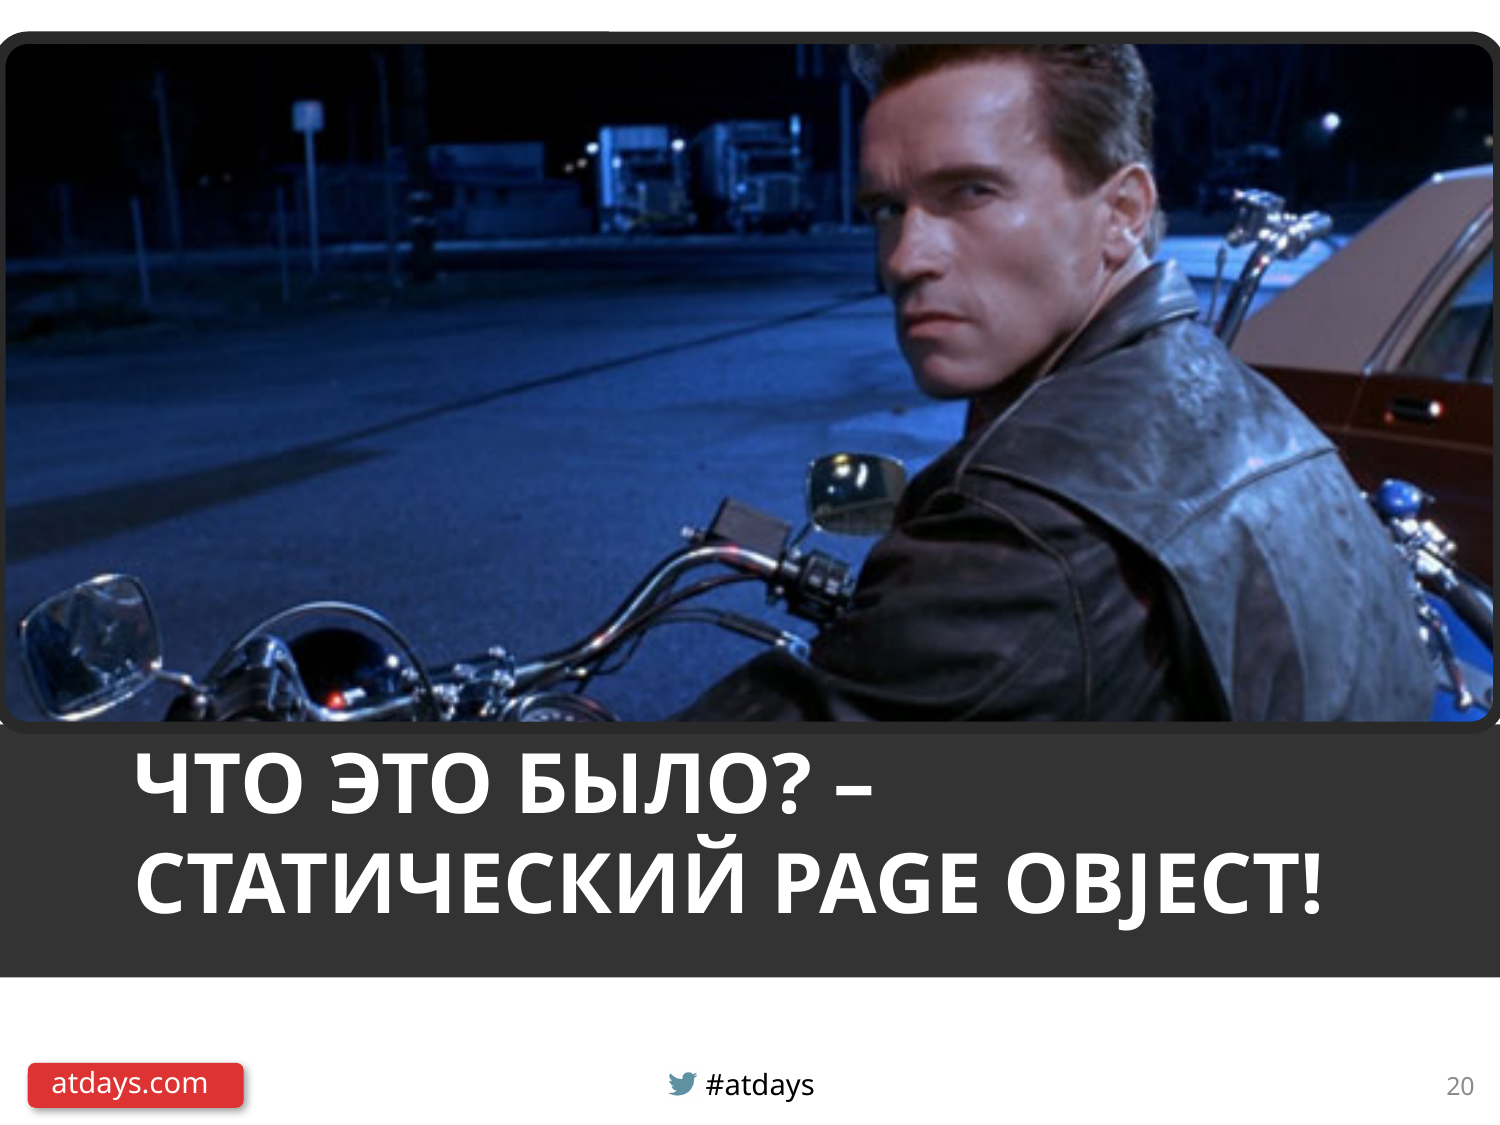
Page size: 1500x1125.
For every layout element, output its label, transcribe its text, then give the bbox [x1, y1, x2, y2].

title Что это было? – статический Page object! [118, 738, 1394, 947]
picture [0, 36, 1500, 729]
picture [662, 1063, 703, 1104]
slide_number 20 [1139, 1057, 1490, 1118]
